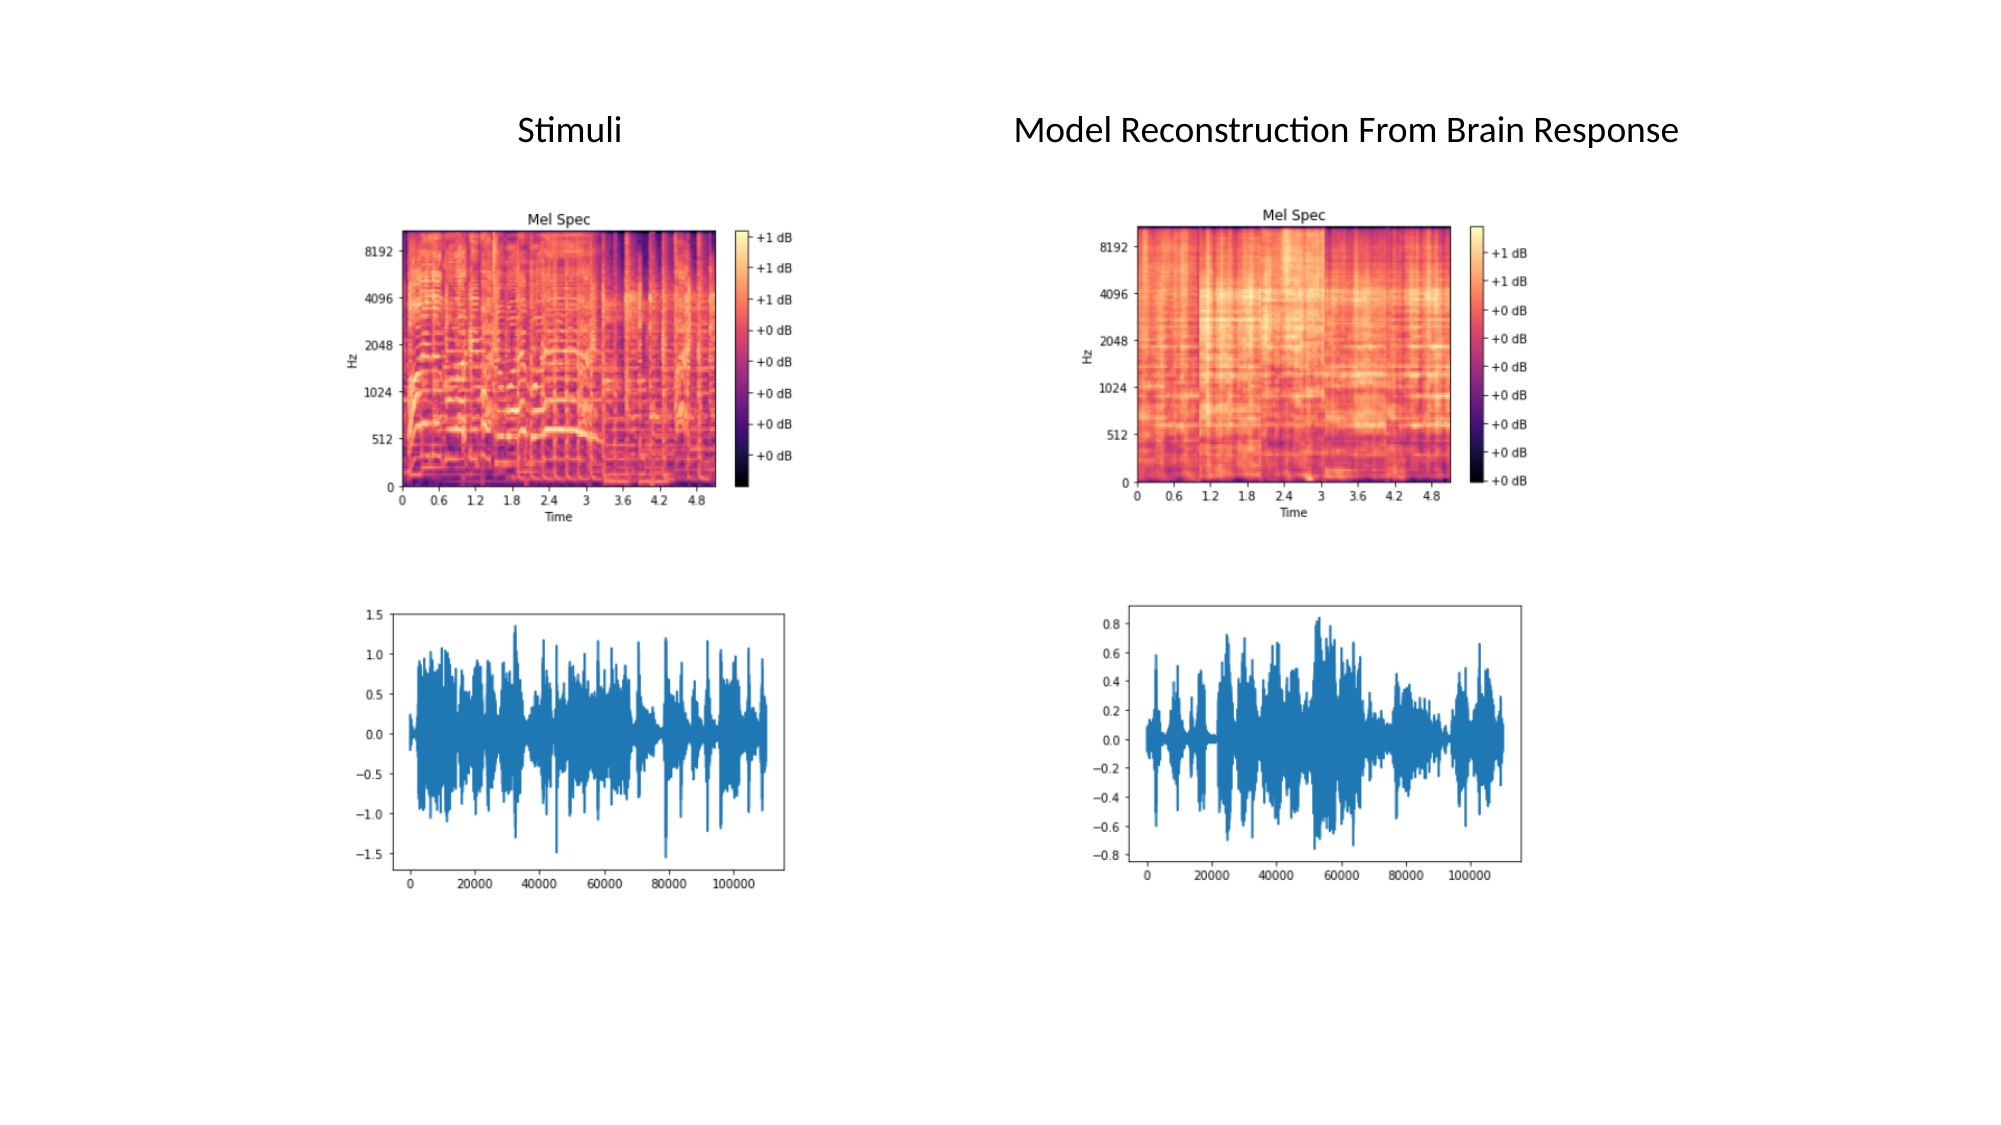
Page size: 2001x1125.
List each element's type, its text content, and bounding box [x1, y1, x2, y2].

picture [349, 600, 791, 893]
picture [1086, 600, 1528, 893]
text_box Model Reconstruction From Brain Response [998, 97, 1696, 158]
picture [343, 208, 797, 525]
text_box Stimuli [502, 97, 638, 158]
picture [1080, 208, 1534, 525]
